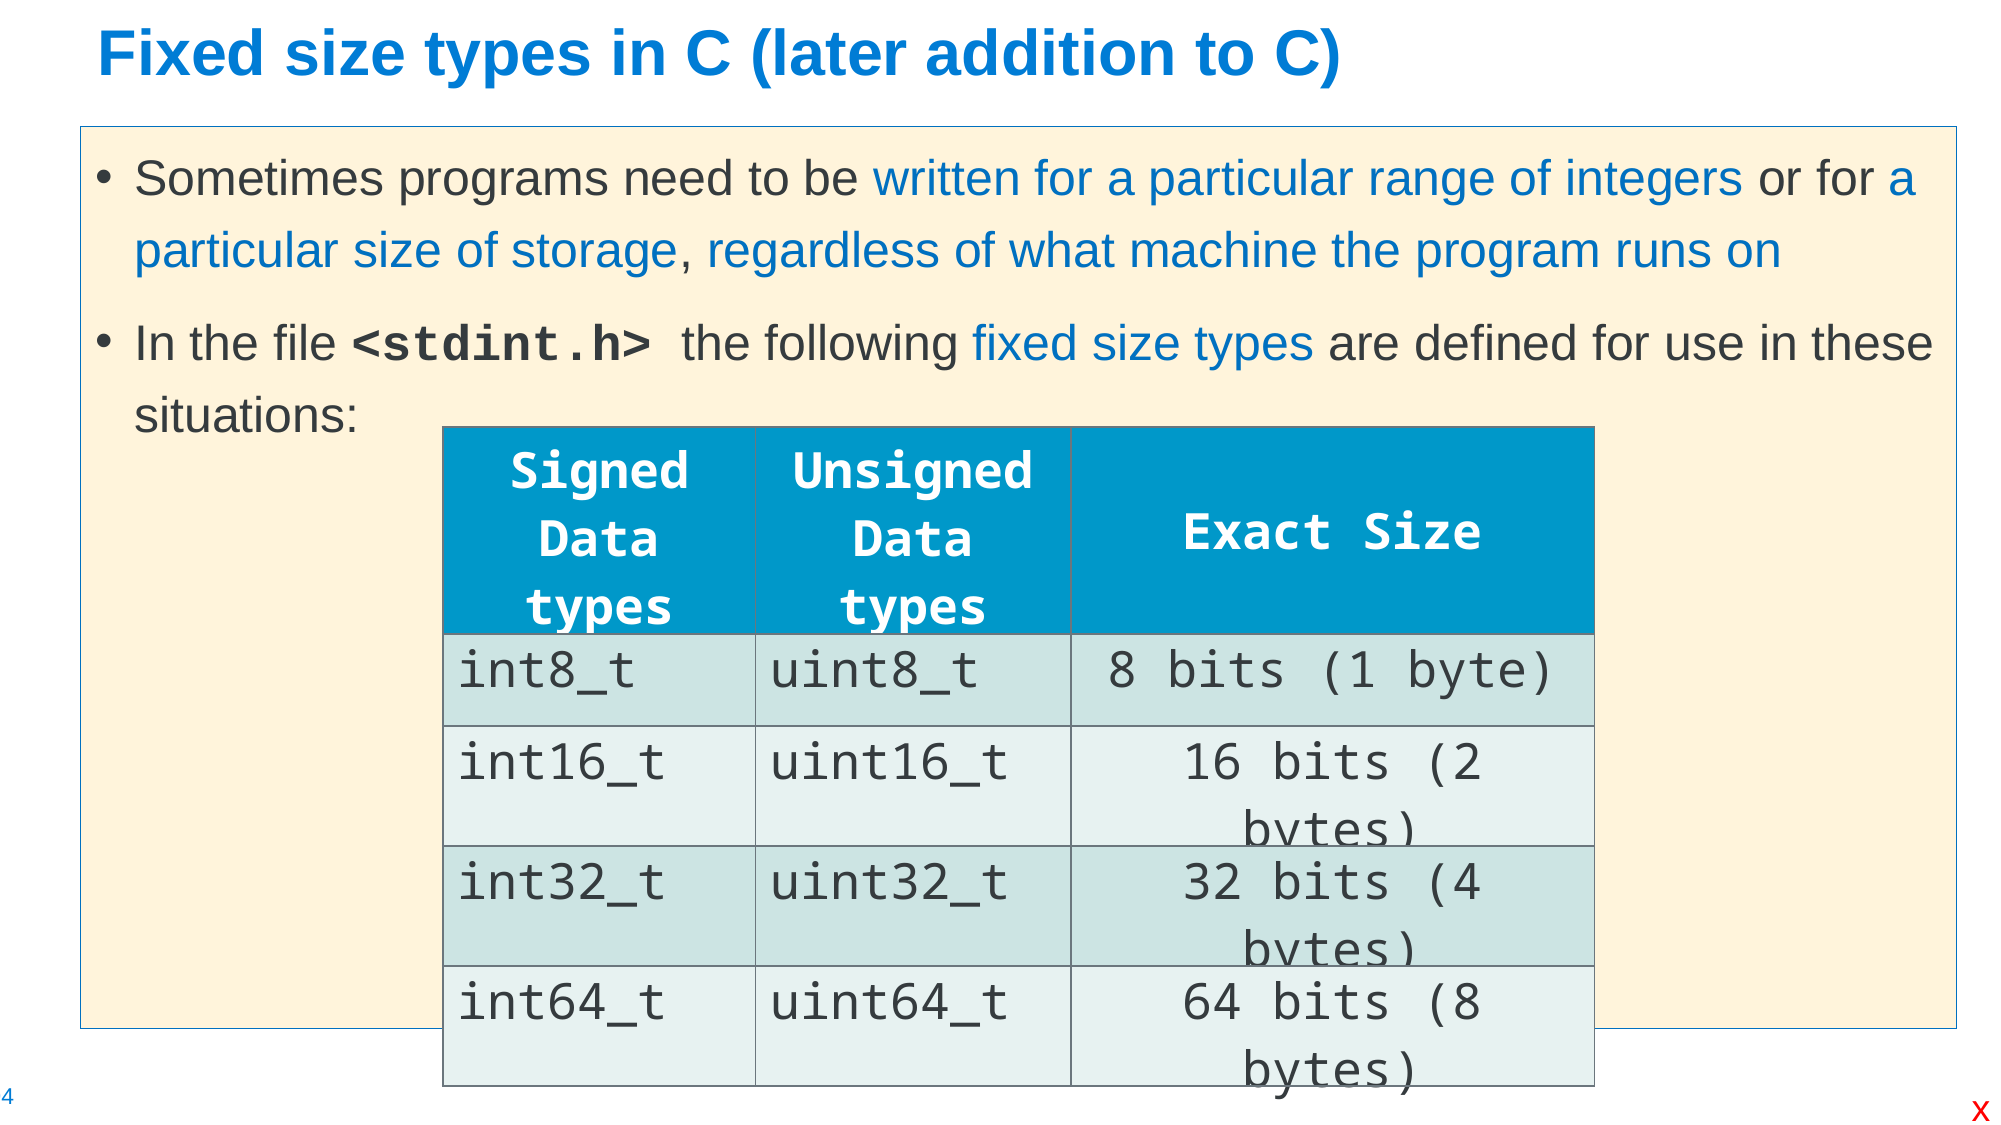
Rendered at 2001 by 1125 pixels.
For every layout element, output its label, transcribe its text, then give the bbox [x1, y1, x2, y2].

table_cell 16 bits (2 bytes) [1072, 727, 1594, 845]
table_cell 32 bits (4 bytes) [1072, 847, 1594, 965]
table_header Exact Size [1072, 428, 1594, 633]
table_cell int8_t [444, 635, 755, 725]
table_header Signed Data types [444, 428, 755, 633]
table_cell 64 bits (8 bytes) [1072, 967, 1594, 1085]
table_cell uint64_t [756, 967, 1070, 1085]
table_header Unsigned Data types [756, 428, 1070, 633]
table_cell int16_t [444, 727, 755, 845]
table_cell uint8_t [756, 635, 1070, 725]
table_cell uint32_t [756, 847, 1070, 965]
title Fixed size types in C (later addition to C) [82, 19, 1808, 97]
table_cell int32_t [444, 847, 755, 965]
table_cell 8 bits (1 byte) [1072, 635, 1594, 725]
list Sometimes programs need to be written for a particular range of integers or for a particular size of storage, regardless of what machine the program runs on In the file <stdint.h> the following fixed size types are defined for use in these situations: [80, 126, 1957, 1029]
table_cell int64_t [444, 967, 755, 1085]
text_box x [1956, 1076, 2000, 1125]
table_cell uint16_t [756, 727, 1070, 845]
